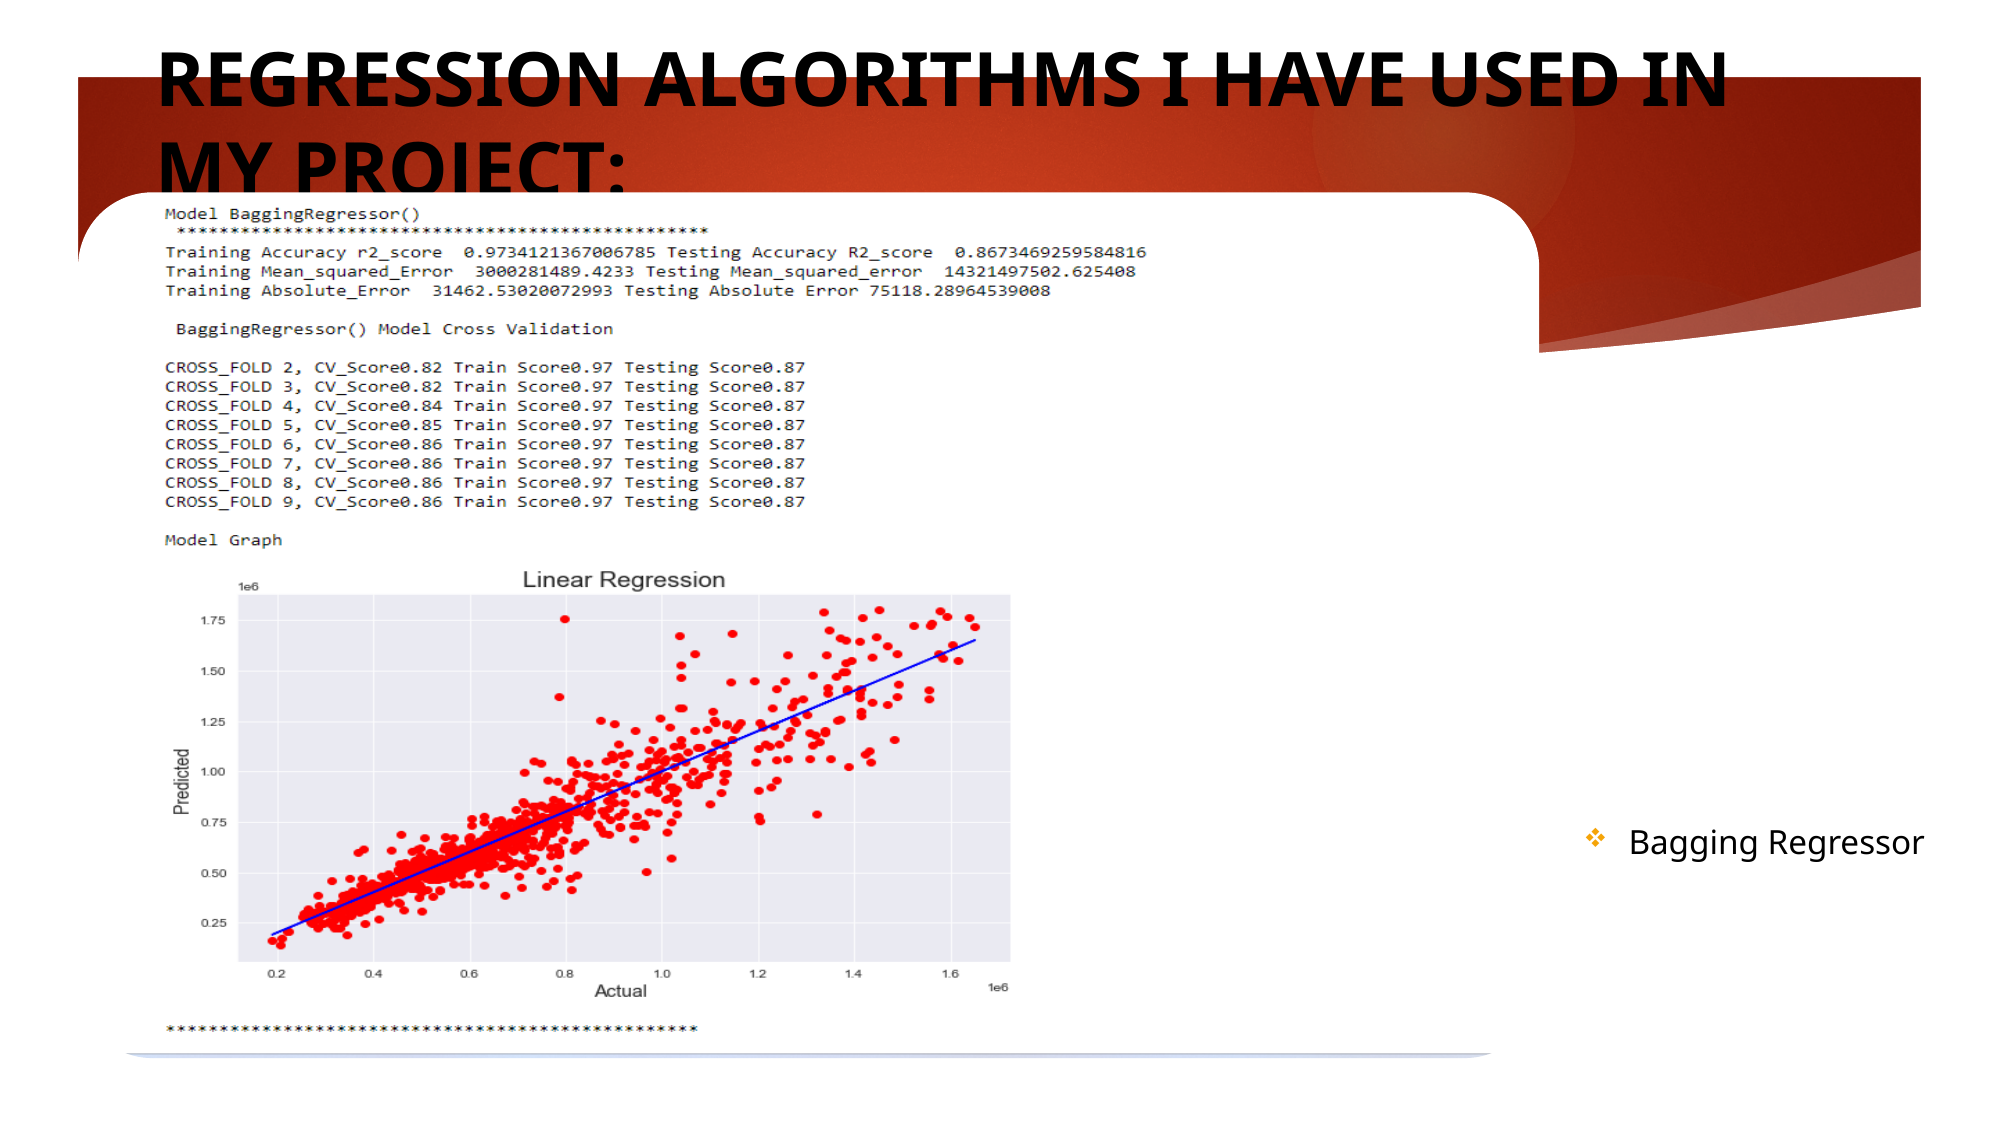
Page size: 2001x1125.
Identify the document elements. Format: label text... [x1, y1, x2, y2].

title REGRESSION ALGORITHMS I HAVE USED IN MY PROJECT: [140, 66, 1791, 177]
list Bagging Regressor [1568, 811, 1944, 897]
picture [77, 192, 1540, 1059]
